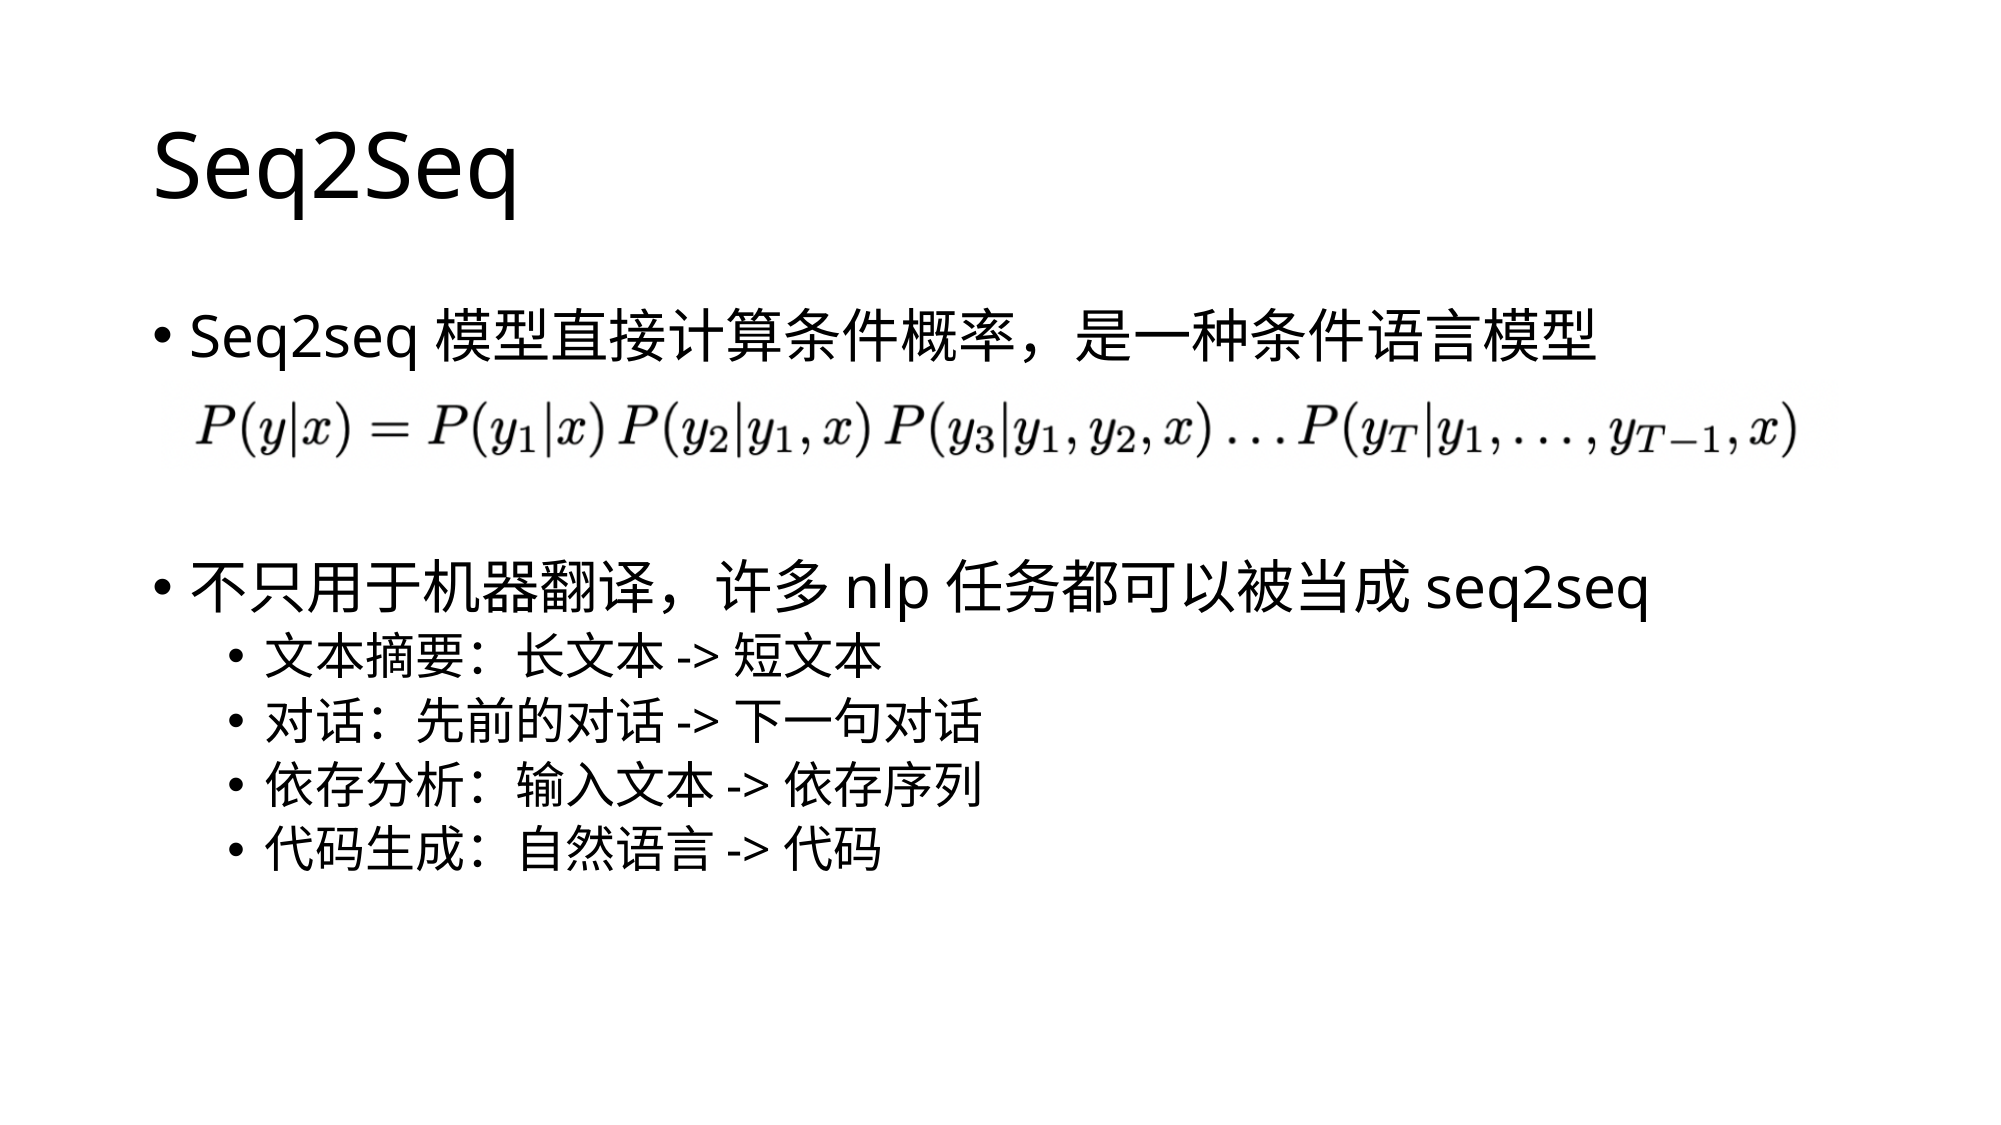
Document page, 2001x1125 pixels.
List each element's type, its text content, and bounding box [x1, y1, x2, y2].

title Seq2Seq [137, 59, 1863, 278]
picture [161, 379, 1839, 470]
